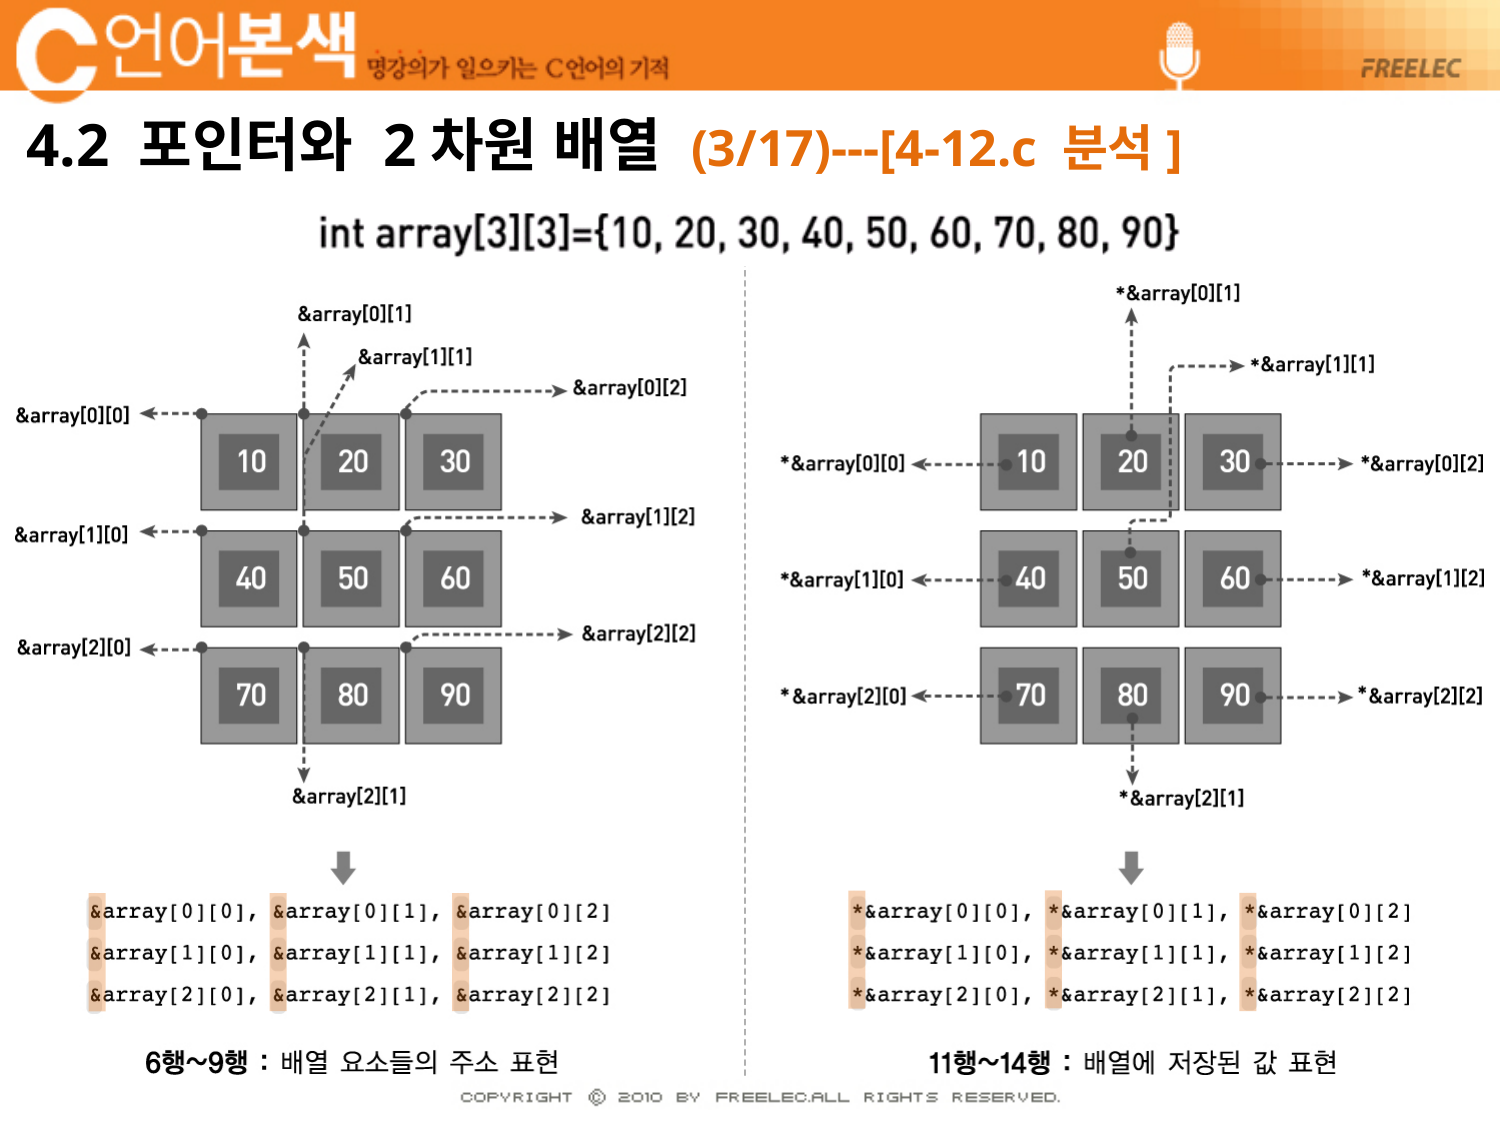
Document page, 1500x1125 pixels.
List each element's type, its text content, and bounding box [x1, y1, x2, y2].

picture [0, 0, 1500, 1125]
title 4.2 포인터와 2차원 배열 (3/17)---[4-12.c 분석] [11, 107, 1500, 178]
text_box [15, 201, 1484, 1079]
